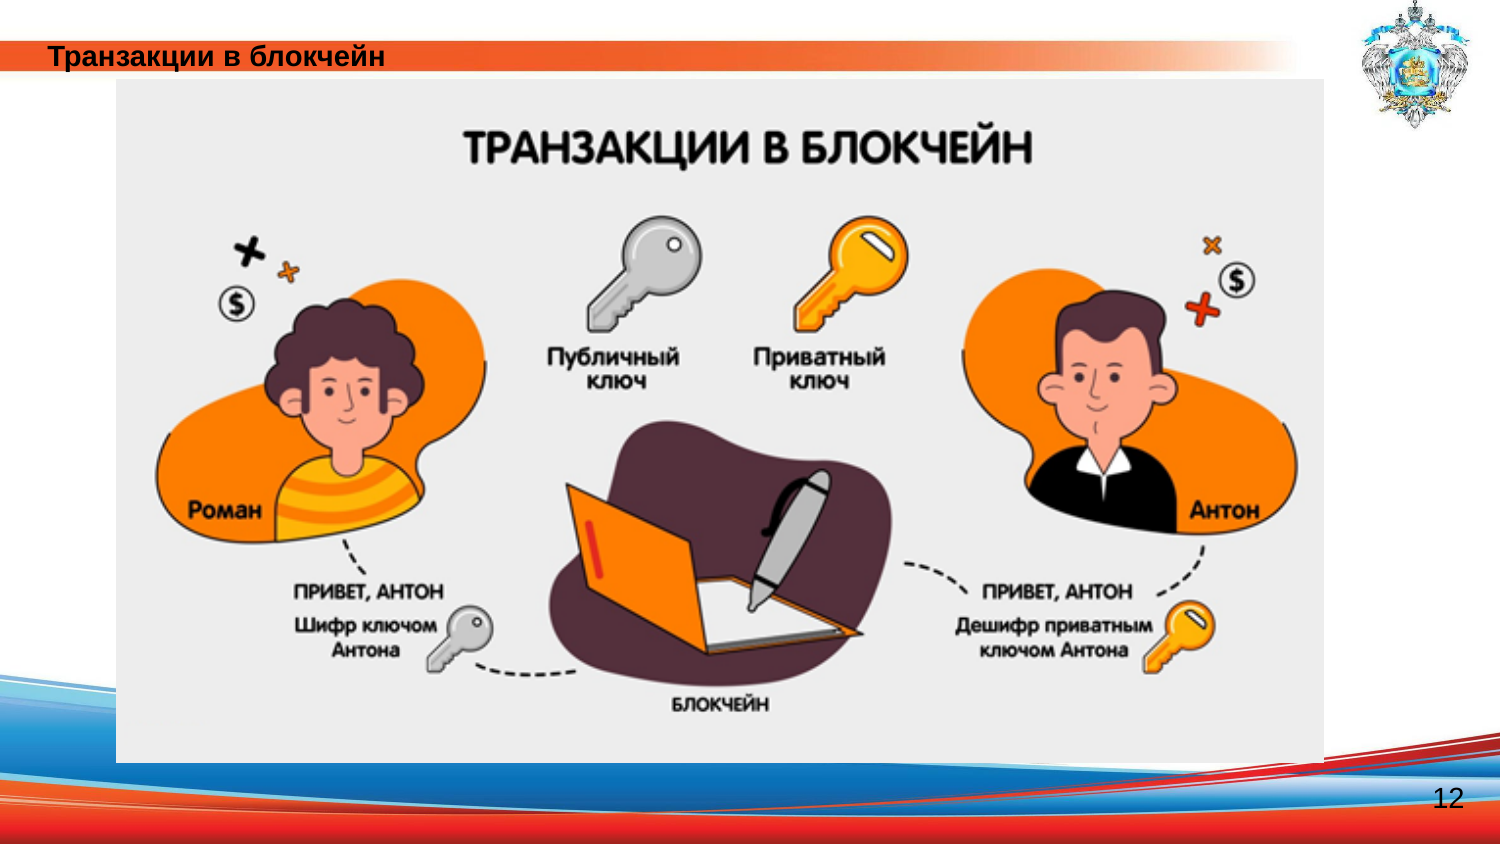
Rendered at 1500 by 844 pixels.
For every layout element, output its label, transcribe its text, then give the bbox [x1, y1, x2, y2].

text_box Транзакции в блокчейн [32, 29, 401, 80]
picture [0, 0, 1500, 844]
slide_number 12 [1389, 764, 1480, 830]
